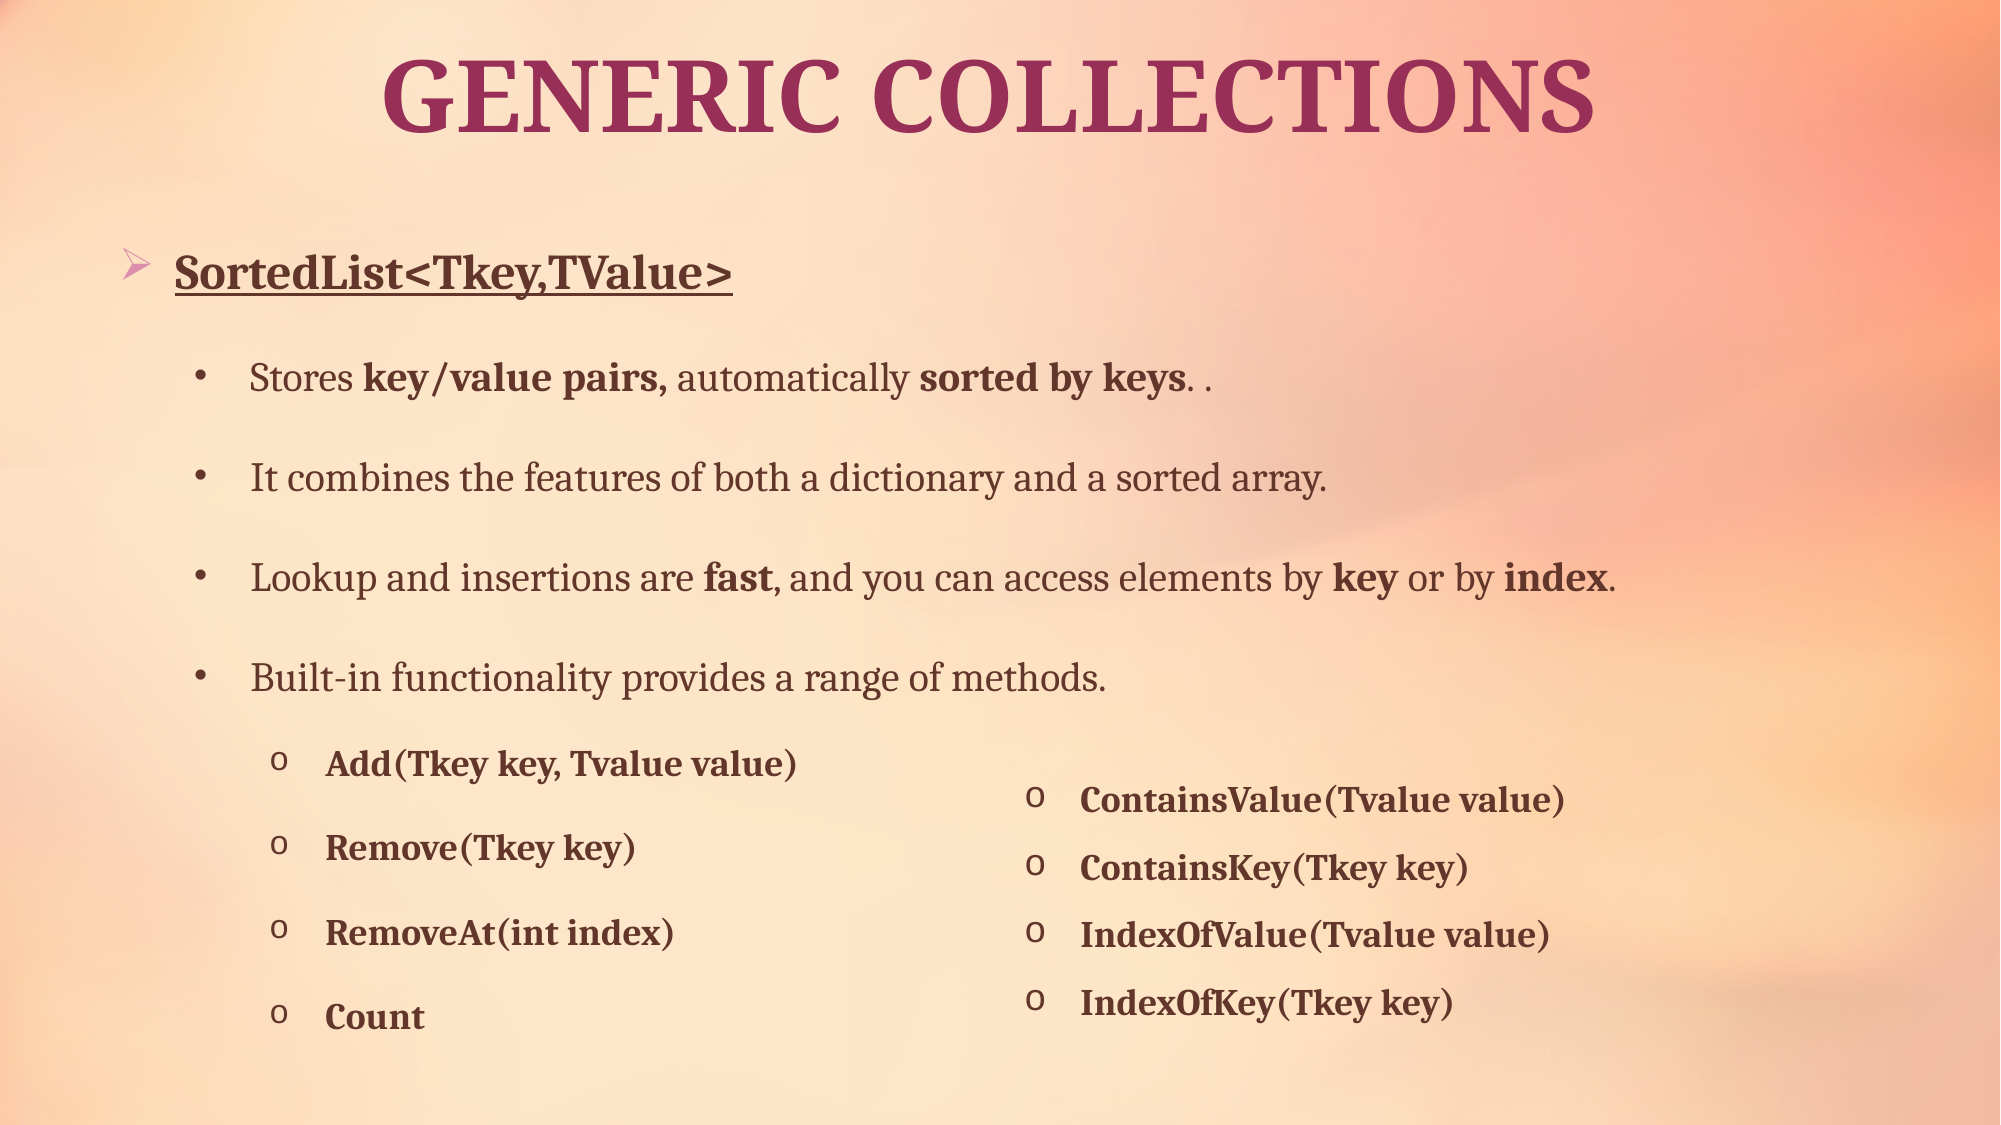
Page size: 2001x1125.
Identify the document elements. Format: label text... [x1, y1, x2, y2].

list SortedList<Tkey,TValue> Stores key/value pairs, automatically sorted by keys. . It combines the features of both a dictionary and a sorted array. Lookup and insertions are fast, and you can access elements by key or by index. Built-in functionality provides a range of methods. Add(Tkey key, Tvalue value) Remove(Tkey key) RemoveAt(int index) Count [104, 202, 1890, 1084]
picture [0, 0, 2001, 1125]
text_box ContainsValue(Tvalue value) ContainsKey(Tkey key) IndexOfValue(Tvalue value) IndexOfKey(Tkey key) [859, 745, 1674, 1031]
title GENERIC COLLECTIONS [104, 0, 1875, 162]
